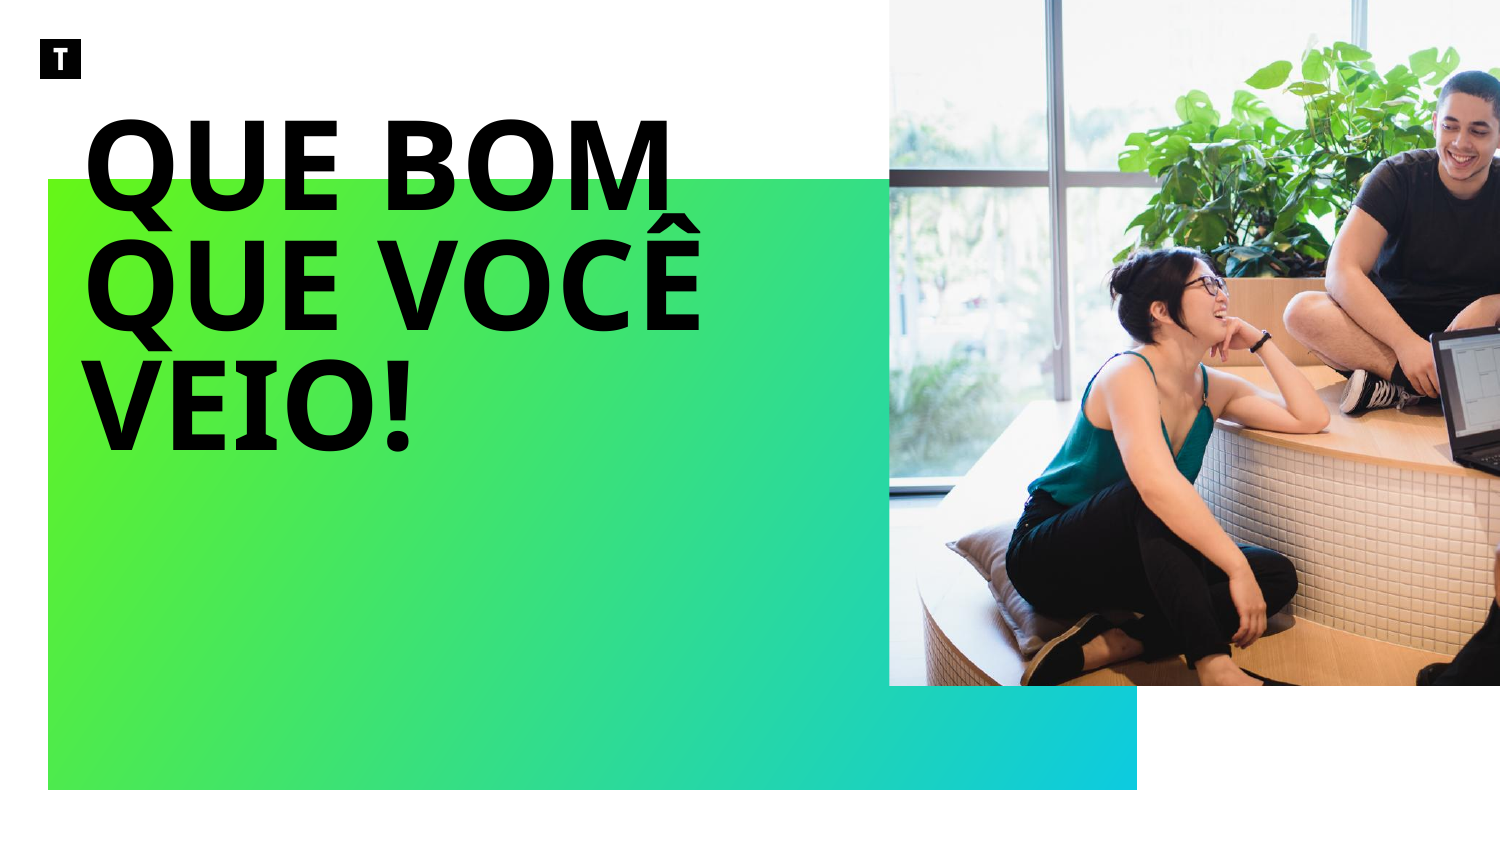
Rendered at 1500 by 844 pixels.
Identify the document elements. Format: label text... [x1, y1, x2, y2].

text_box [39, 170, 1146, 799]
text_box QUE BOM QUE VOCÊ VEIO! [78, 98, 884, 491]
picture [40, 39, 81, 79]
picture [889, 0, 1500, 686]
